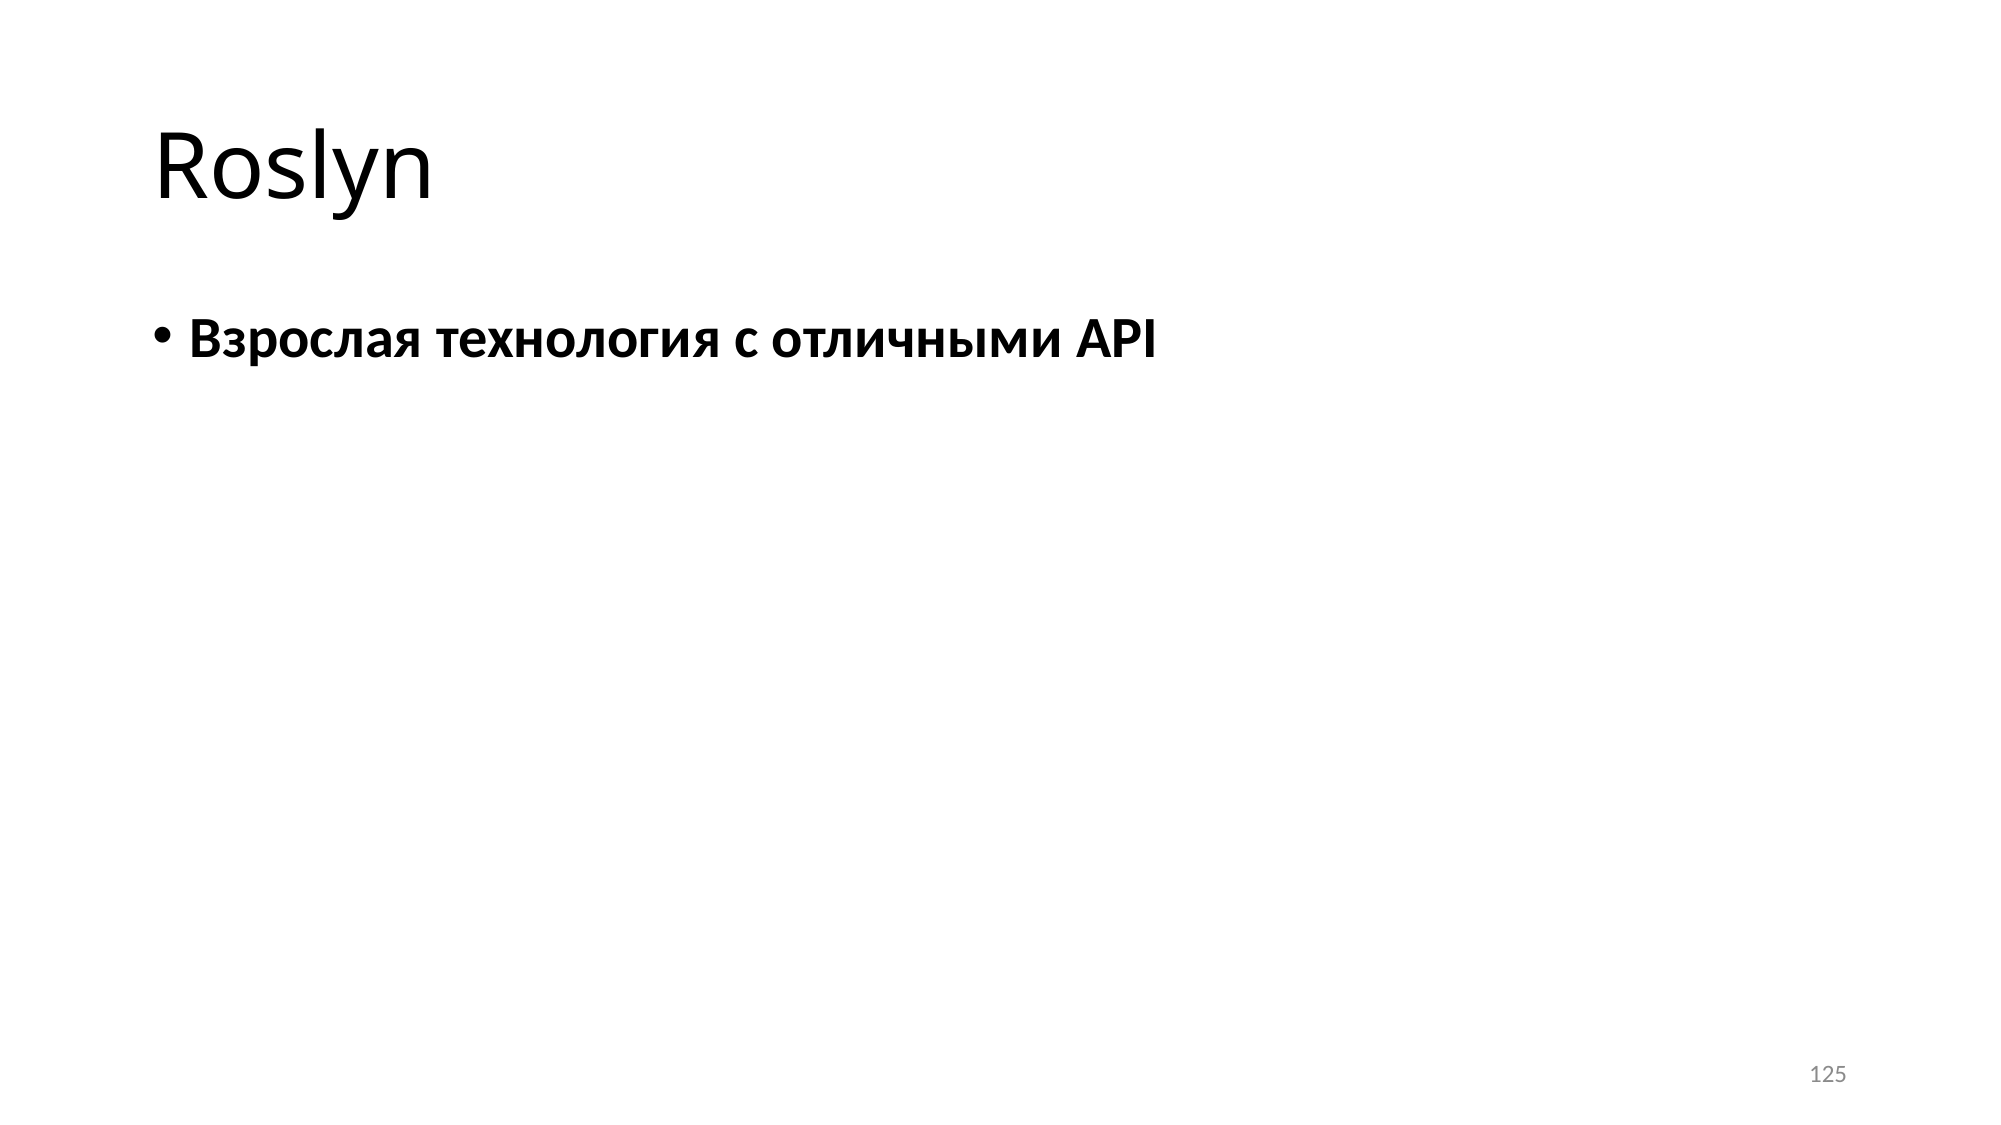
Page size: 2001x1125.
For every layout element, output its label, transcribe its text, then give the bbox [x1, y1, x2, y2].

slide_number 125 [1412, 1042, 1863, 1103]
title Roslyn [137, 59, 1863, 278]
list Взрослая технология с отличными API [137, 299, 1863, 1014]
